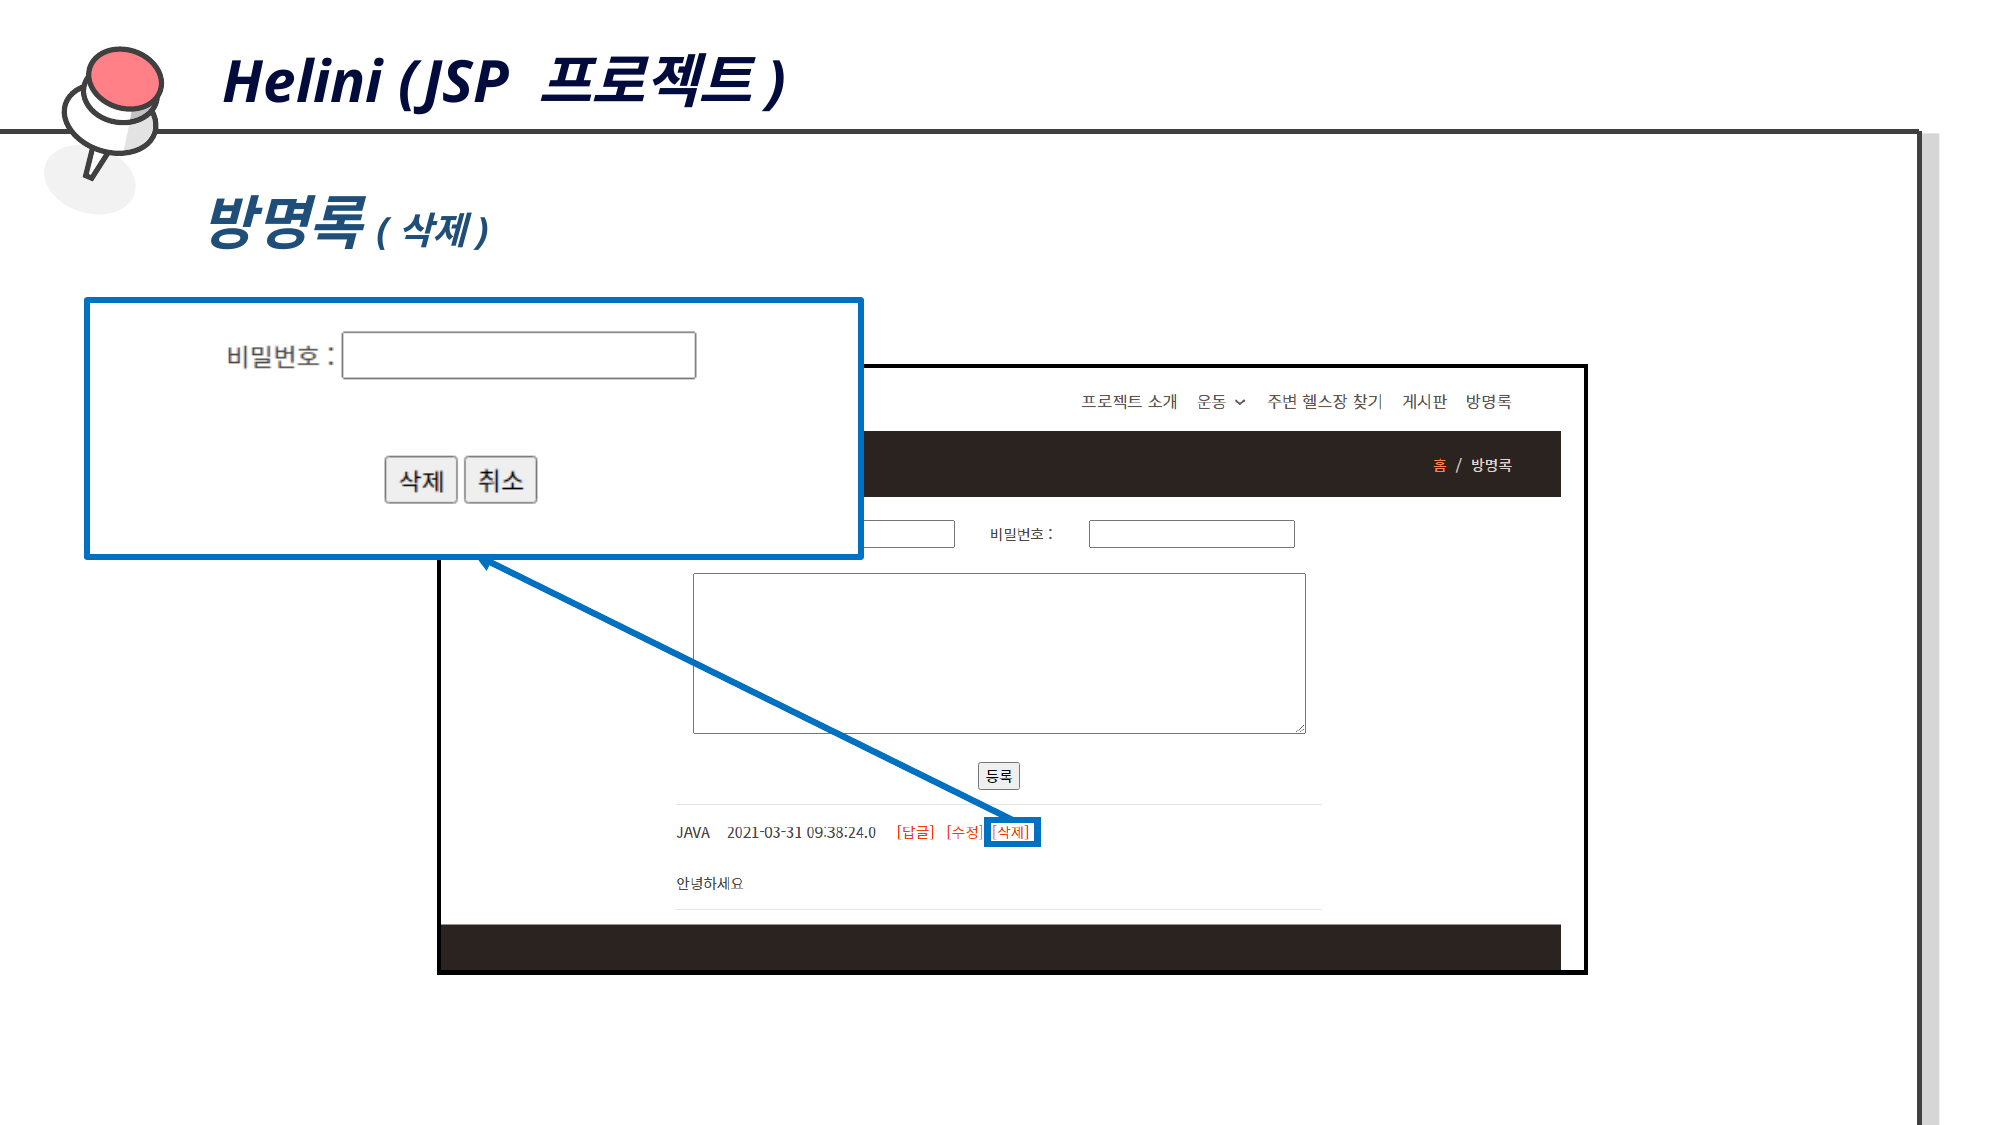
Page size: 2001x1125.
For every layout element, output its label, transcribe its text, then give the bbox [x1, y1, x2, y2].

text_box [1922, 132, 1941, 1125]
text_box Helini (JSP 프로젝트) [208, 1, 1611, 122]
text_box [42, 49, 163, 213]
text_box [439, 366, 1586, 973]
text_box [473, 554, 1013, 820]
text_box 방명록(삭제) [187, 144, 709, 264]
picture [89, 303, 859, 555]
